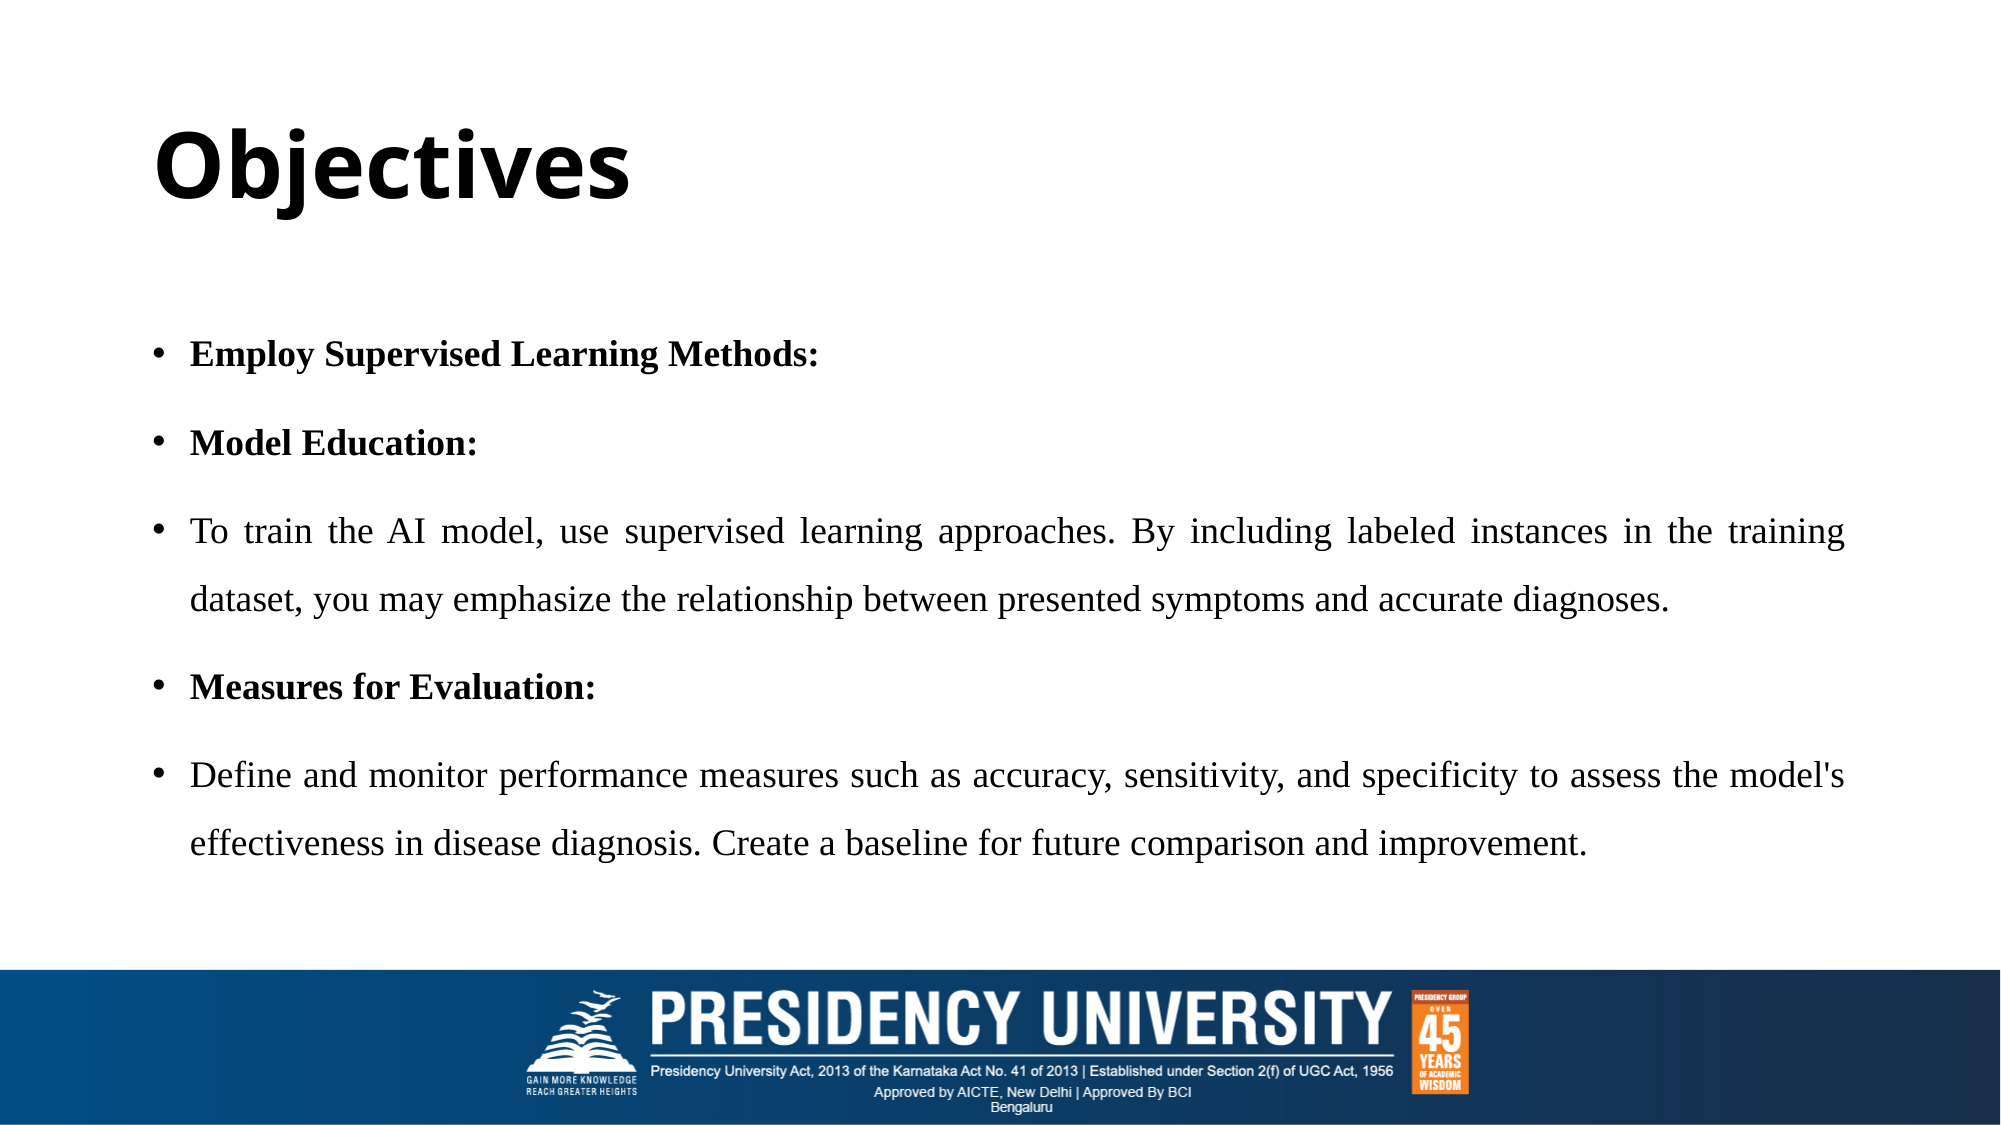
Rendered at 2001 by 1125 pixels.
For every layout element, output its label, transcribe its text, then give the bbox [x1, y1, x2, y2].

title Objectives [137, 59, 1863, 278]
list Employ Supervised Learning Methods: Model Education: To train the AI model, use supervised learning approaches. By including labeled instances in the training dataset, you may emphasize the relationship between presented symptoms and accurate diagnoses. Measures for Evaluation: Define and monitor performance measures such as accuracy, sensitivity, and specificity to assess the model's effectiveness in disease diagnosis. Create a baseline for future comparison and improvement. [137, 299, 1863, 1014]
picture [0, 0, 2001, 1125]
